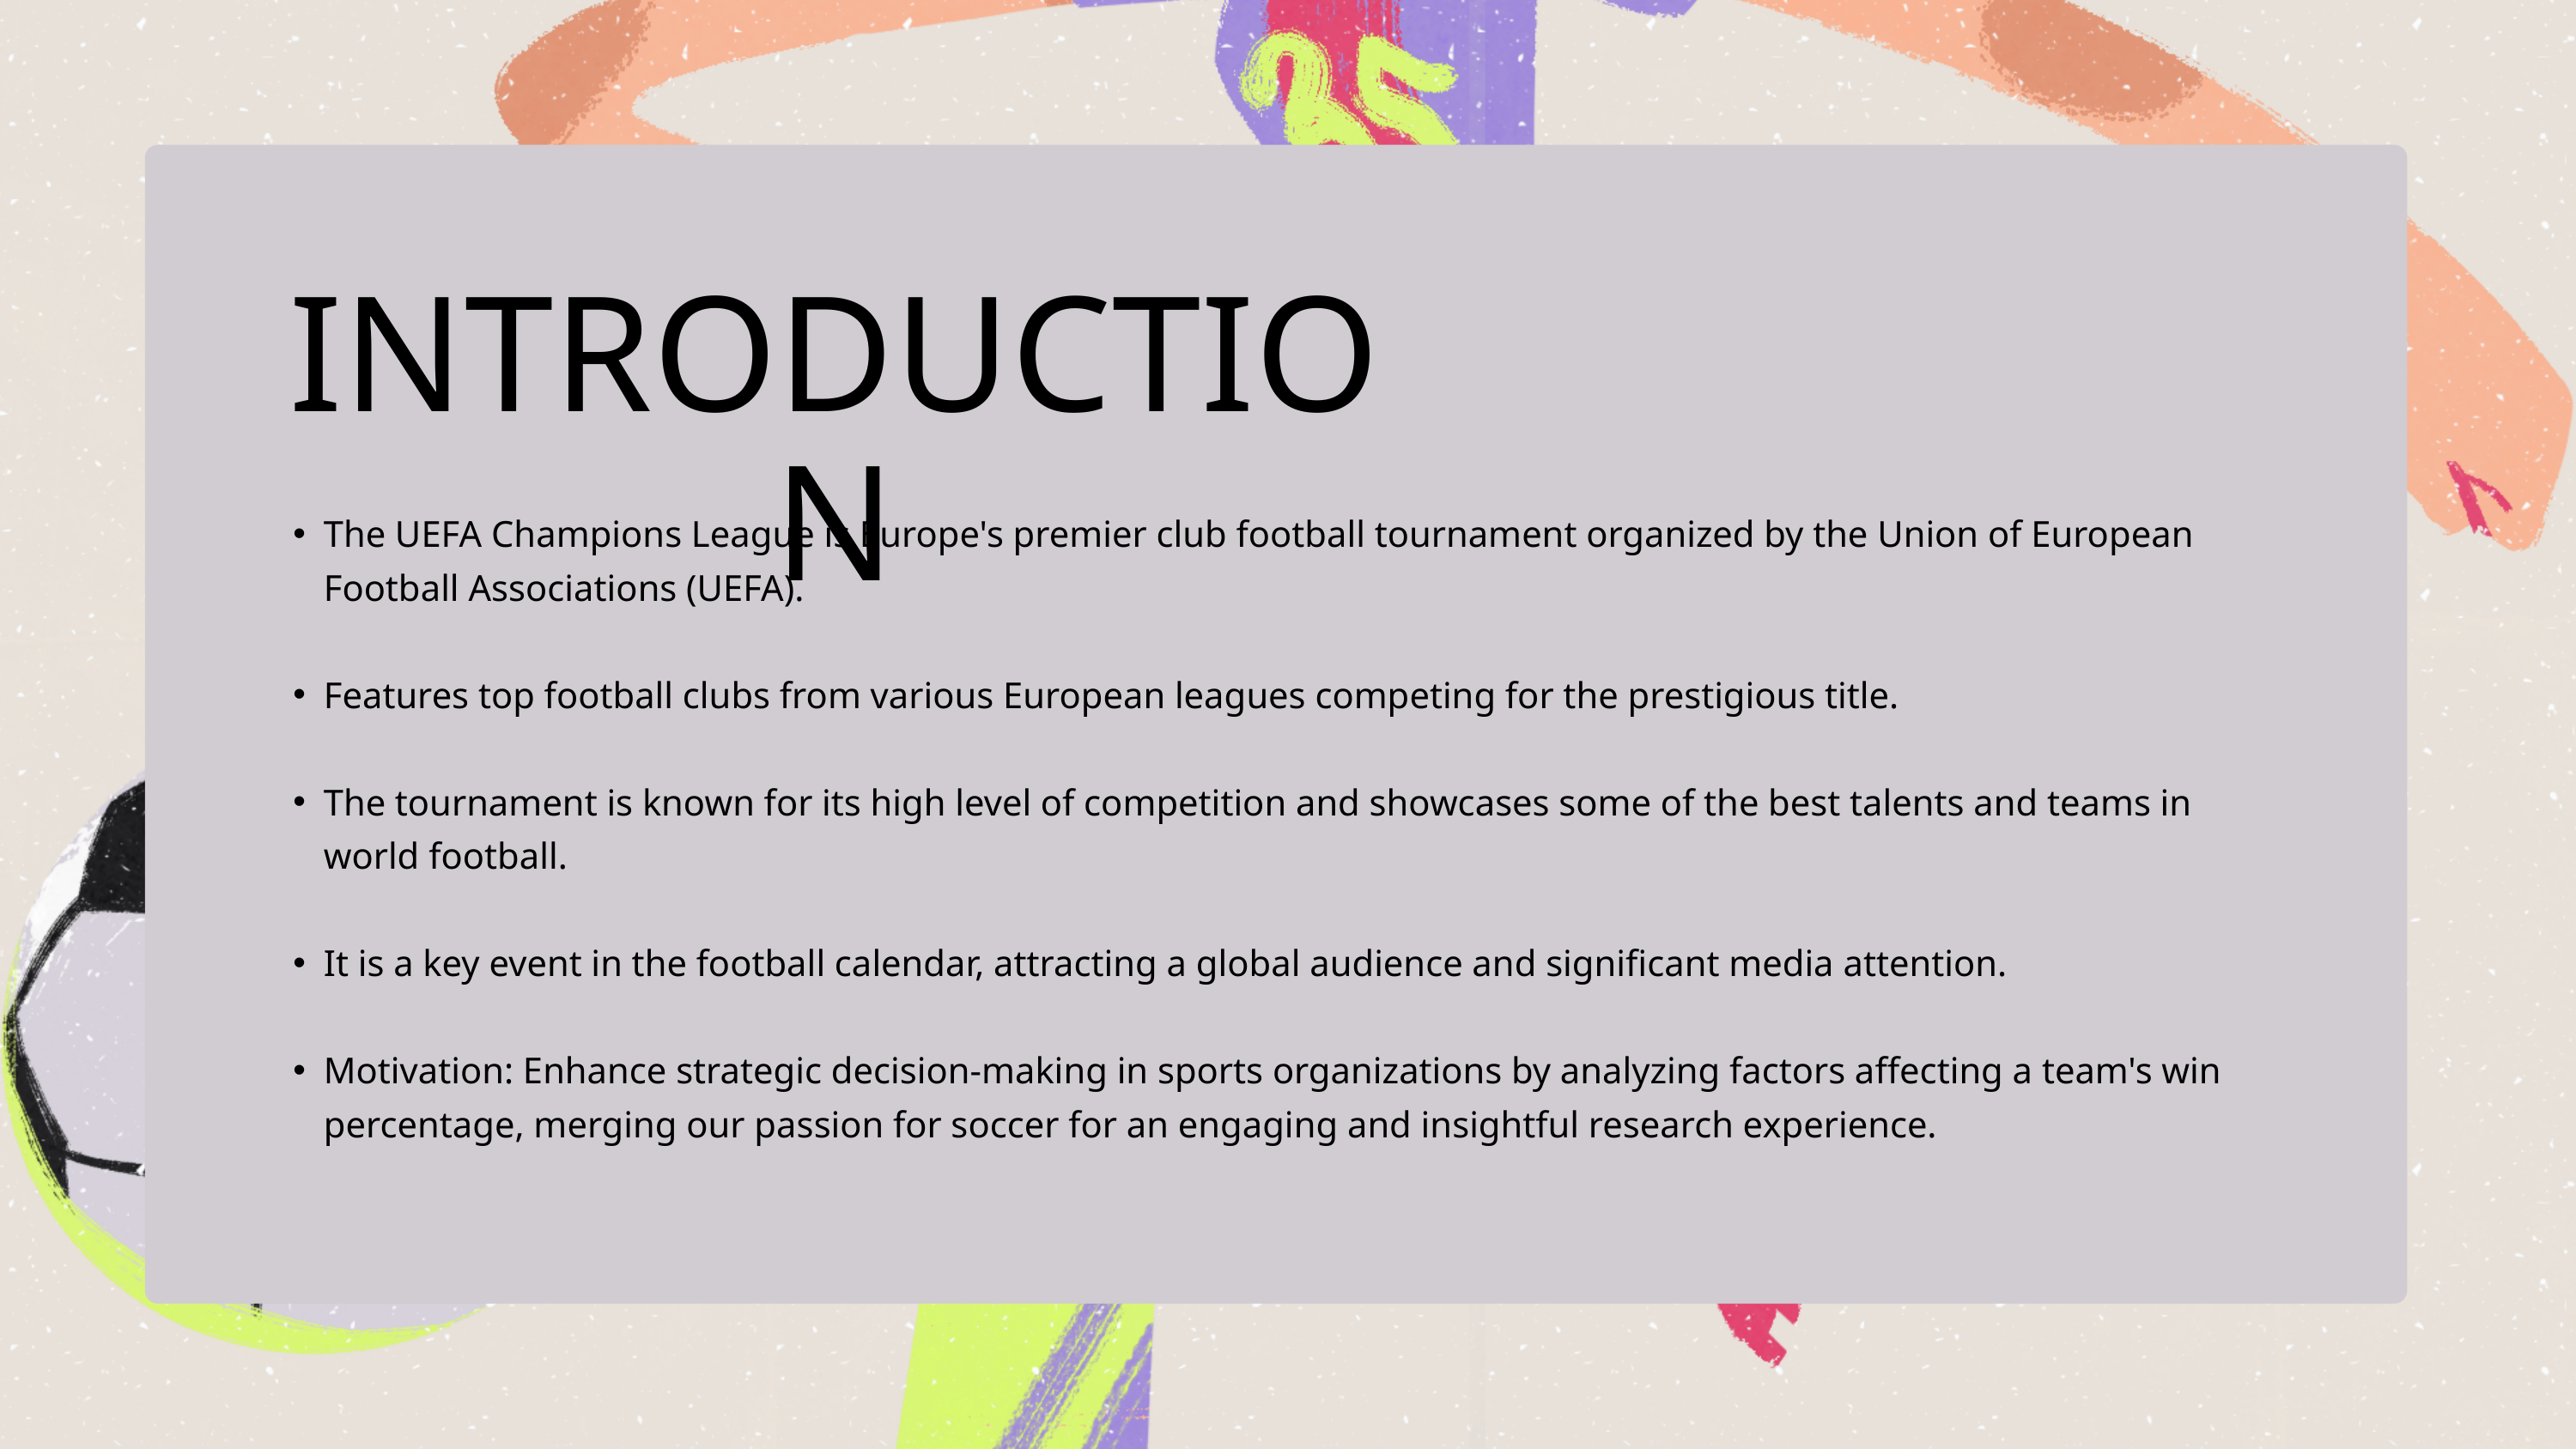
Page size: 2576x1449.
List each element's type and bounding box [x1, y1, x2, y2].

text_box [144, 144, 2408, 1304]
text_box [0, 0, 1468, 1449]
text_box [1468, 0, 2576, 1449]
